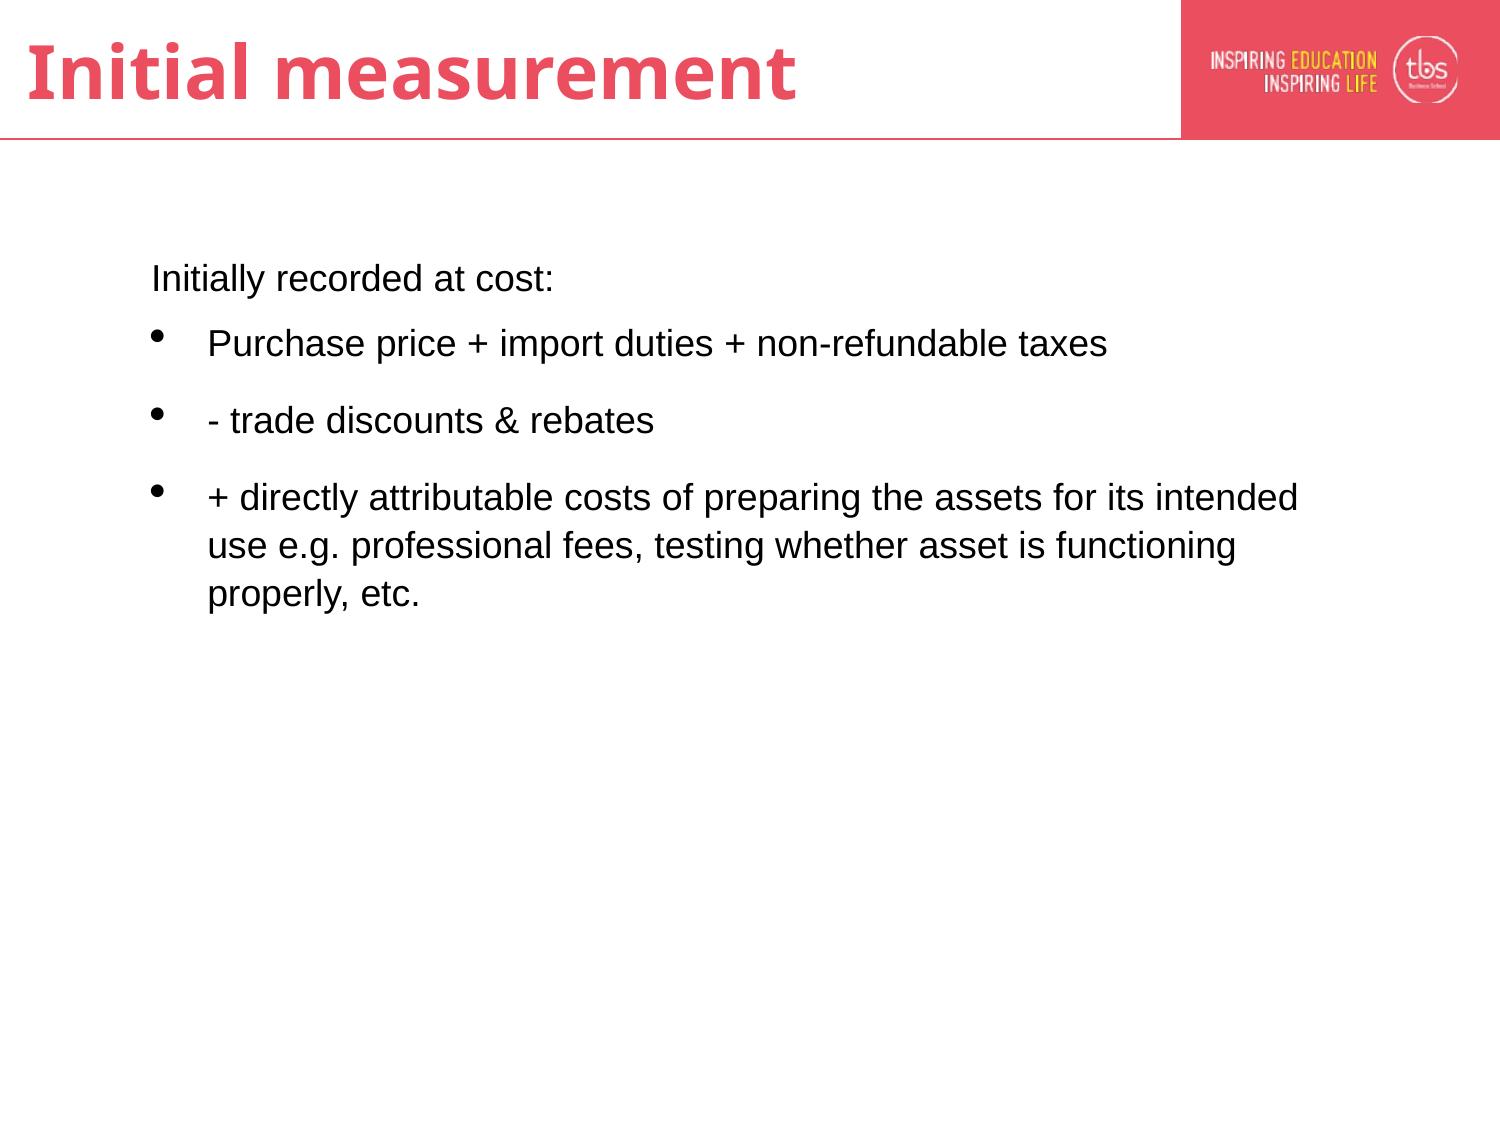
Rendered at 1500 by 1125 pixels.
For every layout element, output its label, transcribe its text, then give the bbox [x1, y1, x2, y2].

list Initially recorded at cost: Purchase price + import duties + non-refundable taxes - trade discounts & rebates + directly attributable costs of preparing the assets for its intended use e.g. professional fees, testing whether asset is functioning properly, etc. [62, 181, 1416, 1075]
title Initial measurement [0, 0, 1292, 167]
